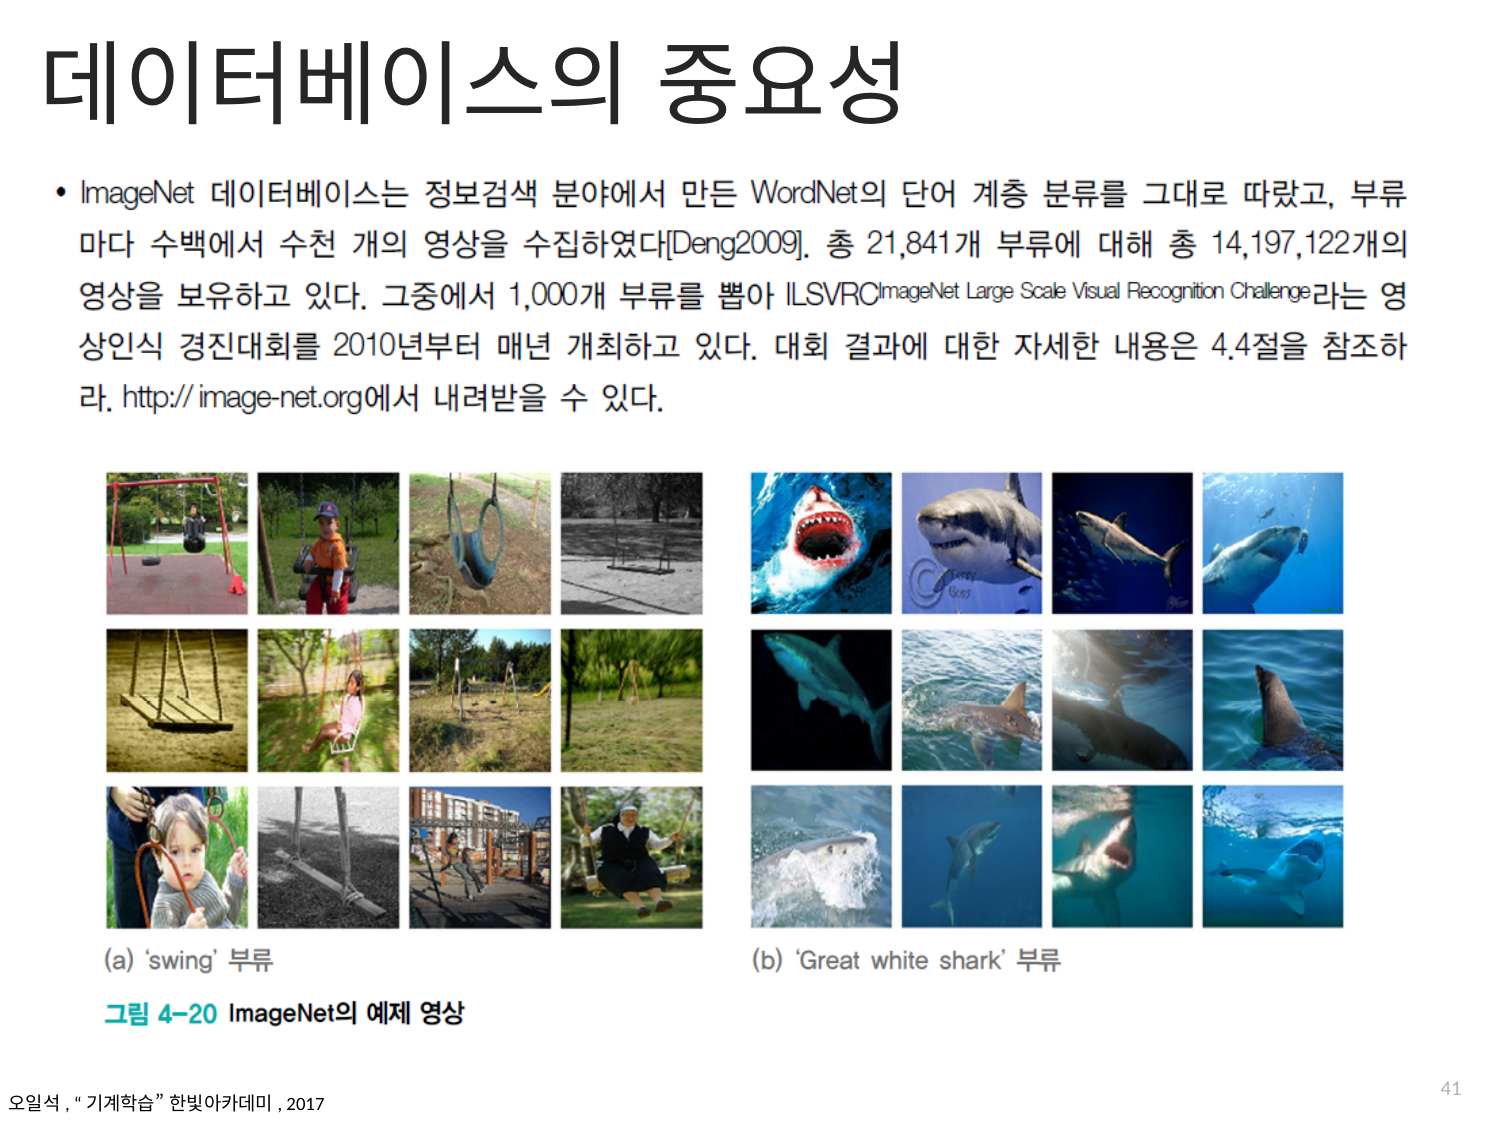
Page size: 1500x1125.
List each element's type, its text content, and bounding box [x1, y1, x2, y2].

text_box 오일석, “기계학습” 한빛아카데미, 2017 [0, 1084, 340, 1122]
slide_number 41 [1139, 1057, 1477, 1118]
picture [100, 467, 1352, 1038]
picture [53, 172, 1412, 417]
title 데이터베이스의 중요성 [24, 17, 1477, 159]
